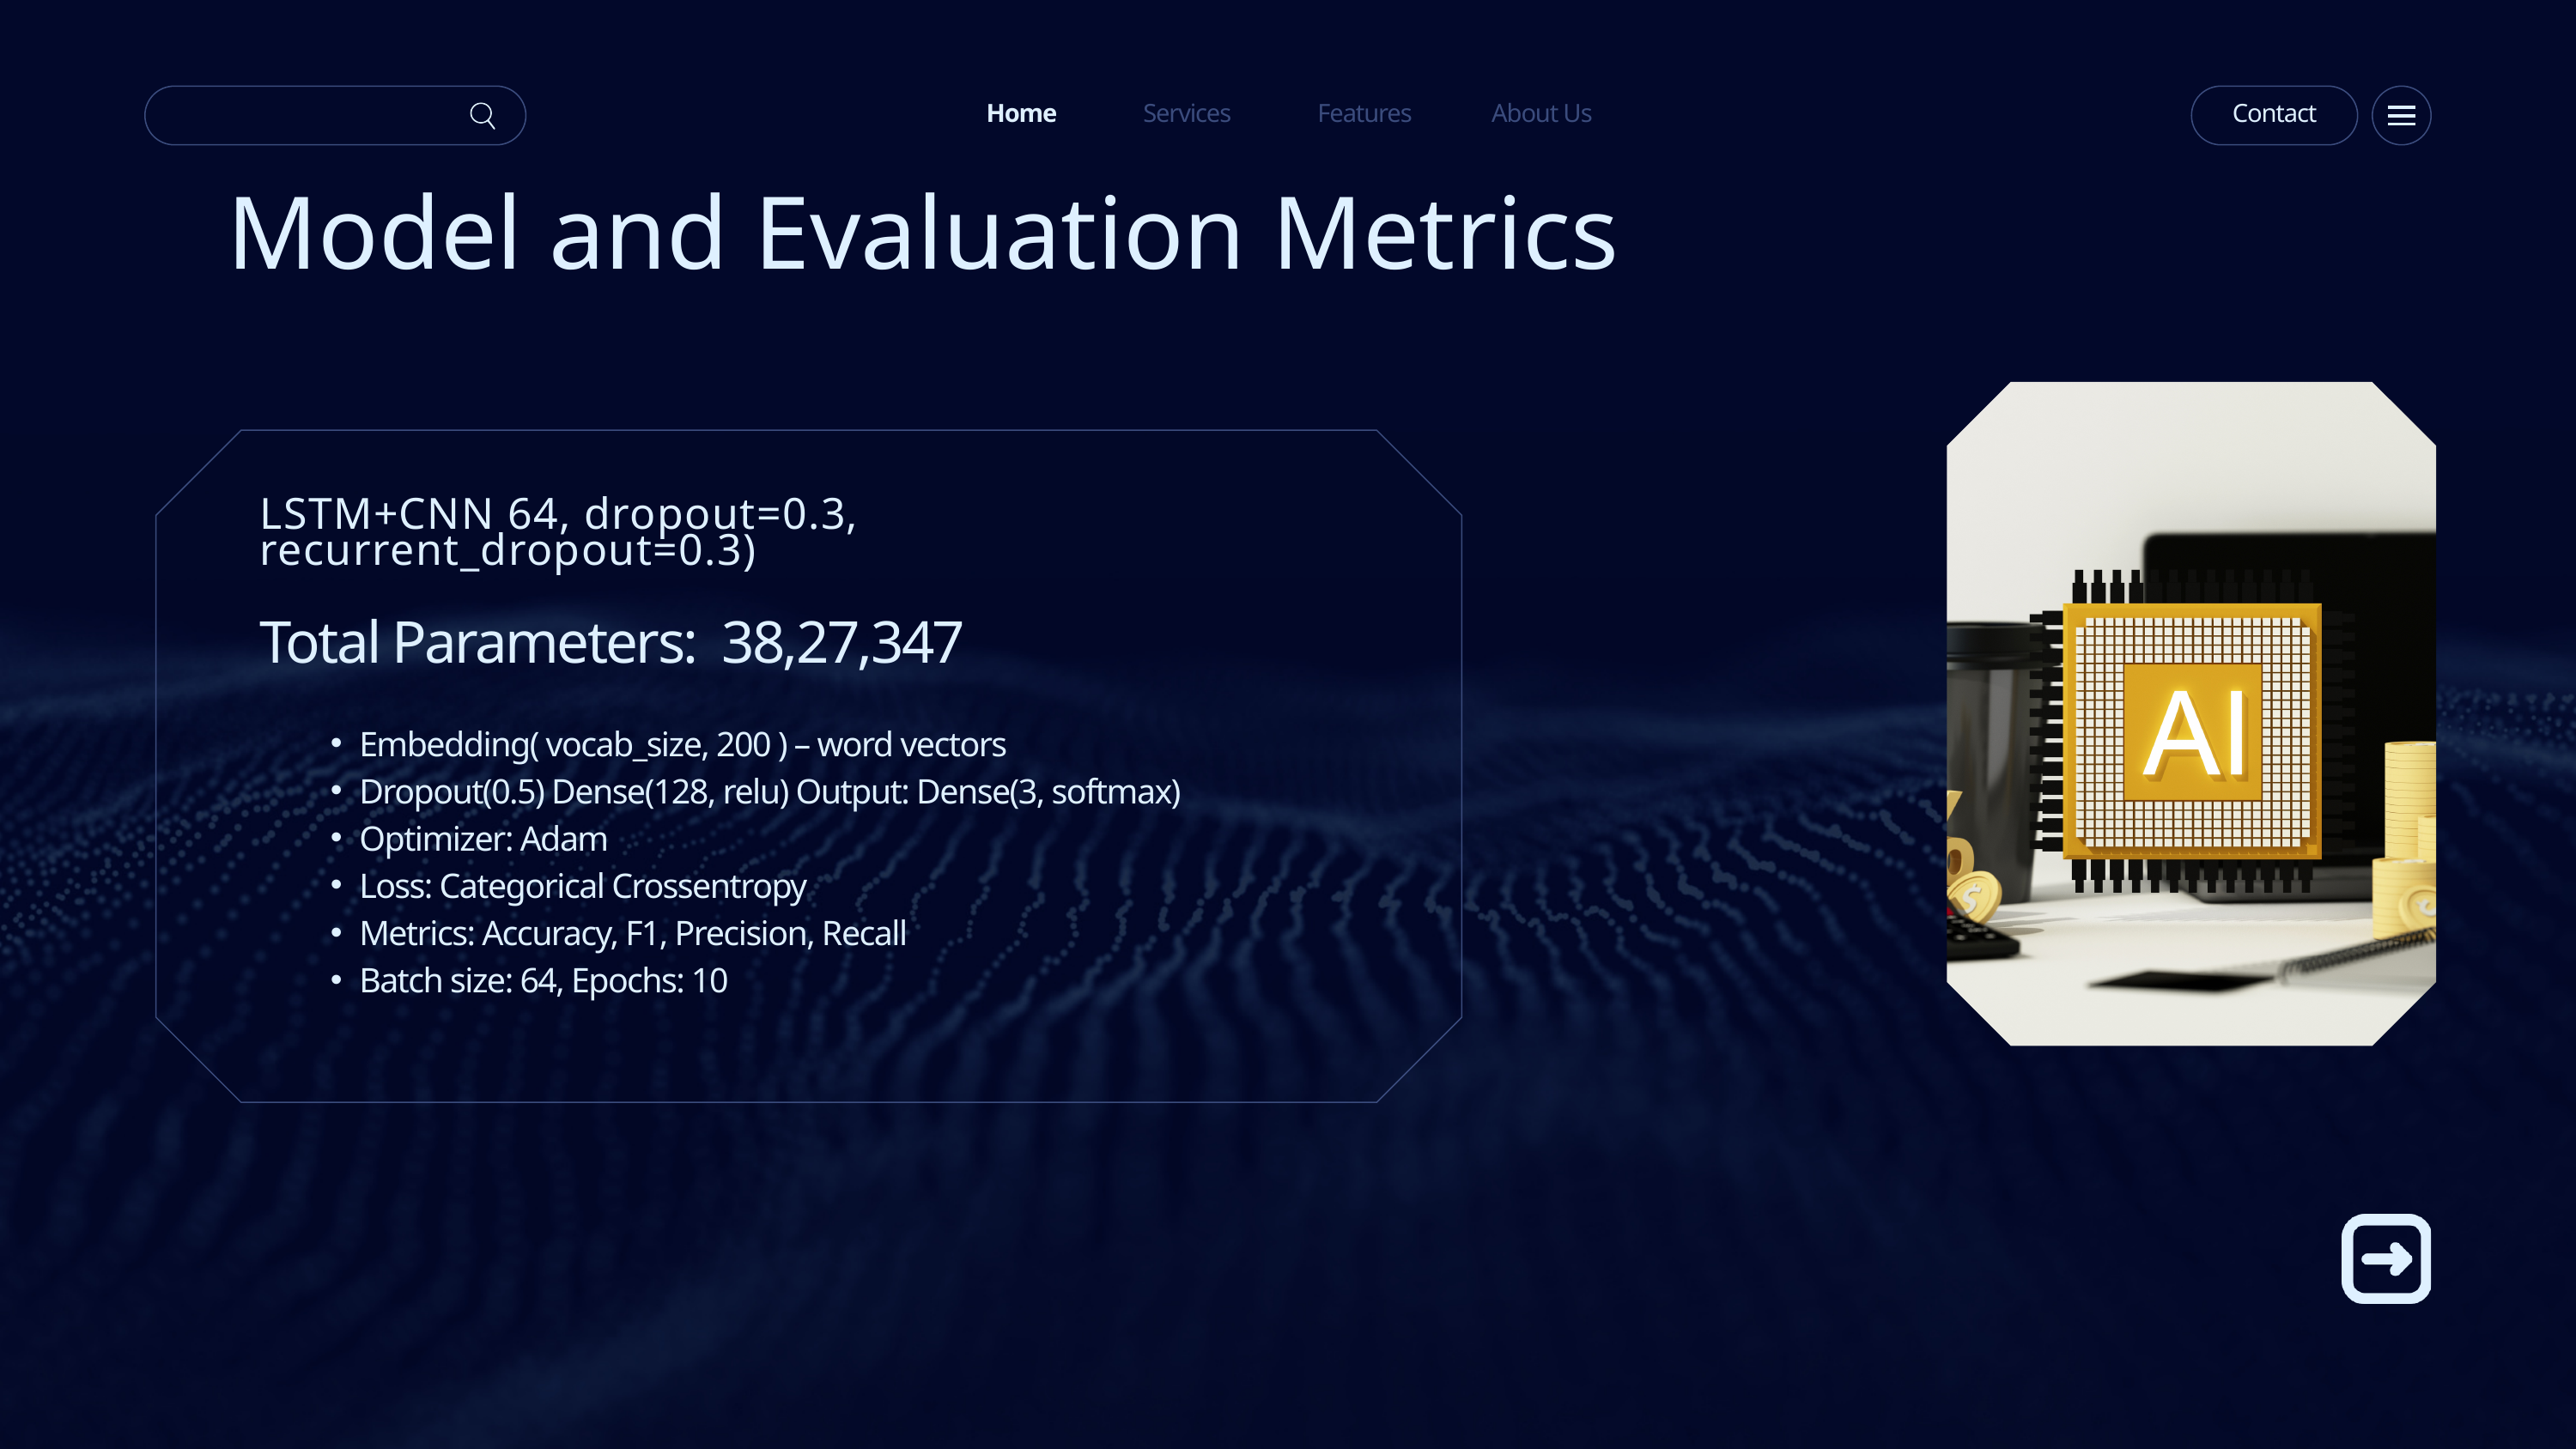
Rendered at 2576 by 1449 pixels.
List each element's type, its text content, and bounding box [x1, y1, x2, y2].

text_box About Us [1477, 92, 1607, 128]
text_box Features [1300, 92, 1430, 128]
text_box [2342, 1214, 2432, 1304]
text_box [0, 0, 2576, 1449]
text_box Model and Evaluation Metrics [227, 204, 1761, 289]
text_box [144, 86, 526, 145]
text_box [1947, 381, 2437, 1046]
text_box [155, 429, 1462, 1103]
text_box Services [1121, 92, 1254, 128]
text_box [2190, 86, 2358, 145]
text_box Home [969, 92, 1075, 128]
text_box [2372, 86, 2432, 145]
